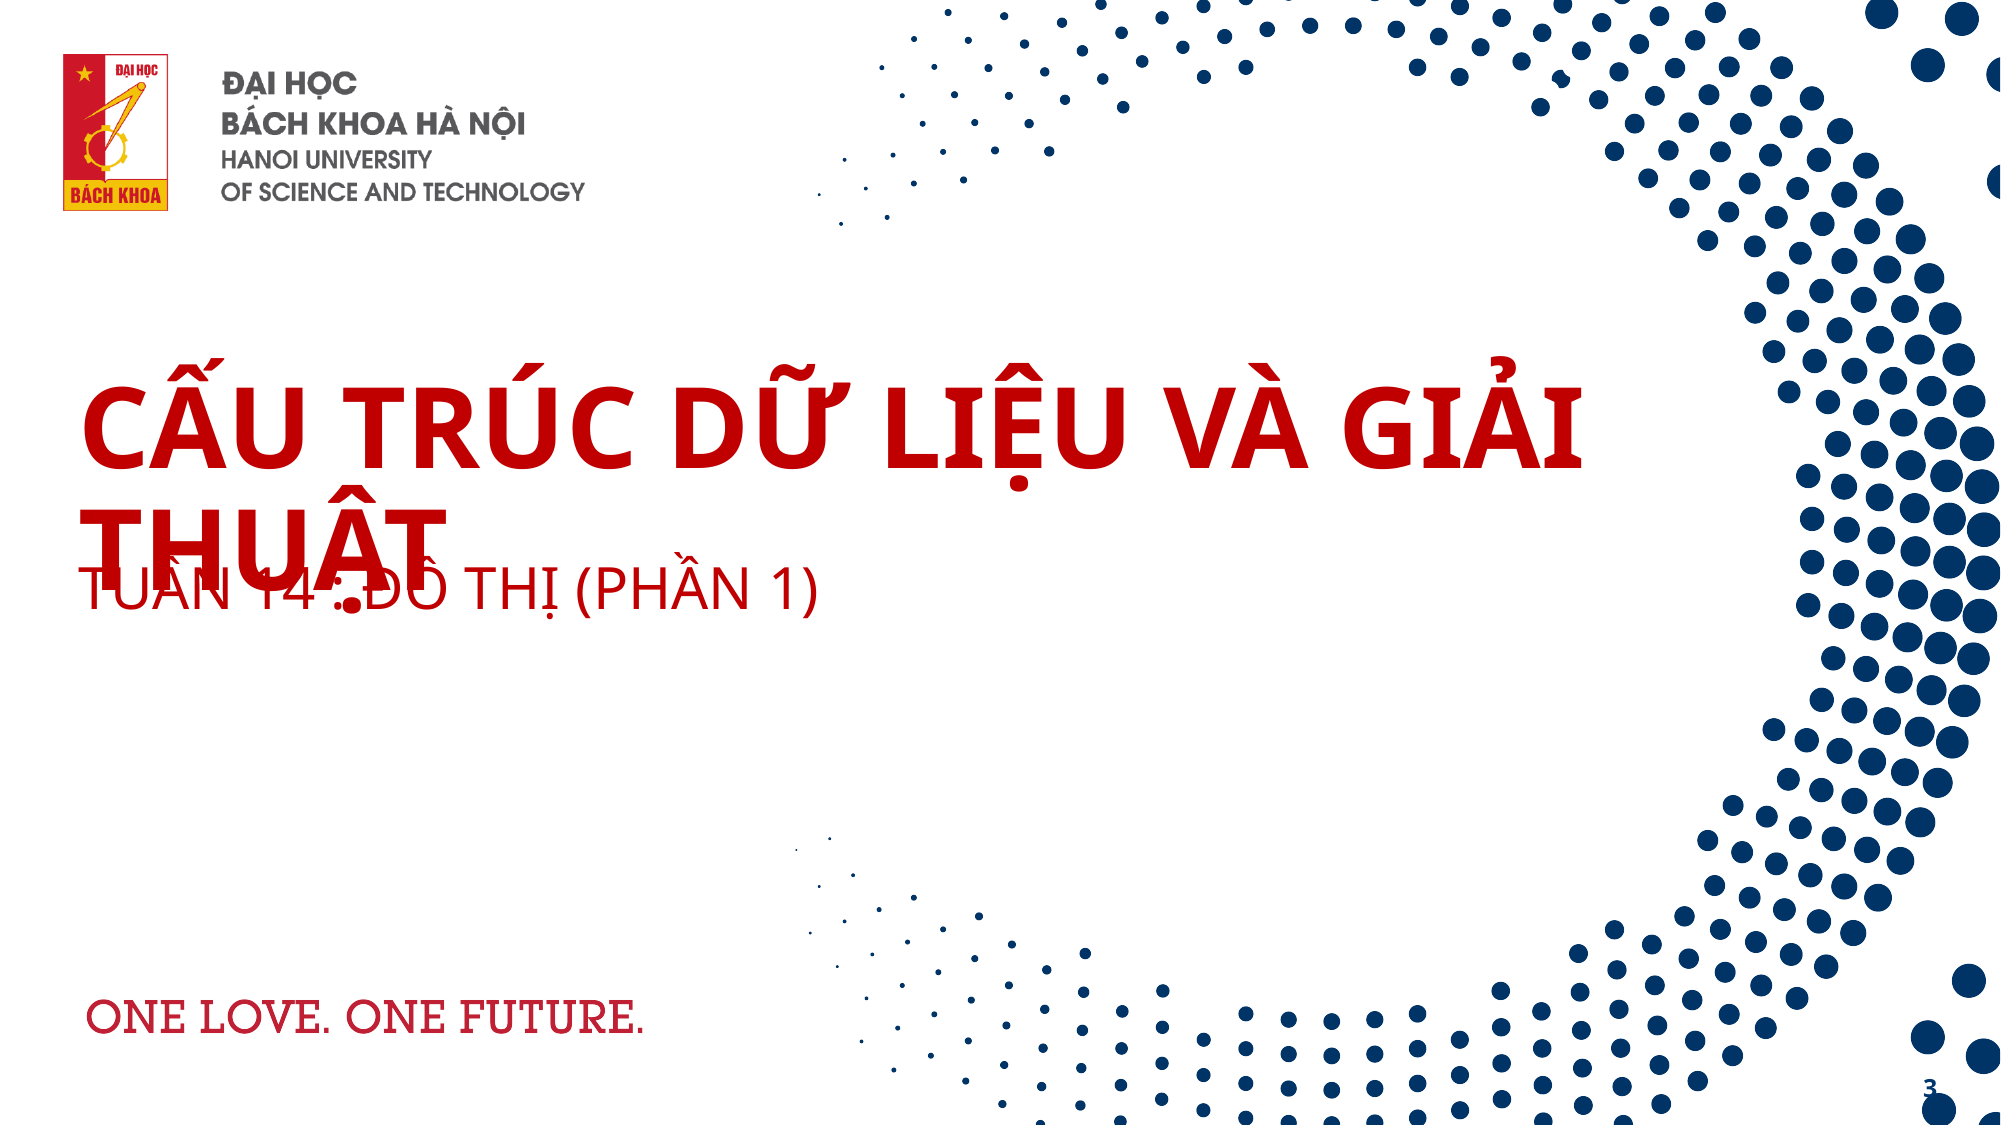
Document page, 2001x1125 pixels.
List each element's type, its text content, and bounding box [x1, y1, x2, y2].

picture [0, 0, 2001, 1125]
text_box TUẦN 14 : ĐỒ THỊ (PHẦN 1) [63, 551, 1268, 692]
text_box CẤU TRÚC DỮ LIỆU VÀ GIẢI THUẬT [63, 364, 1762, 504]
slide_number 3 [1502, 1065, 1953, 1125]
